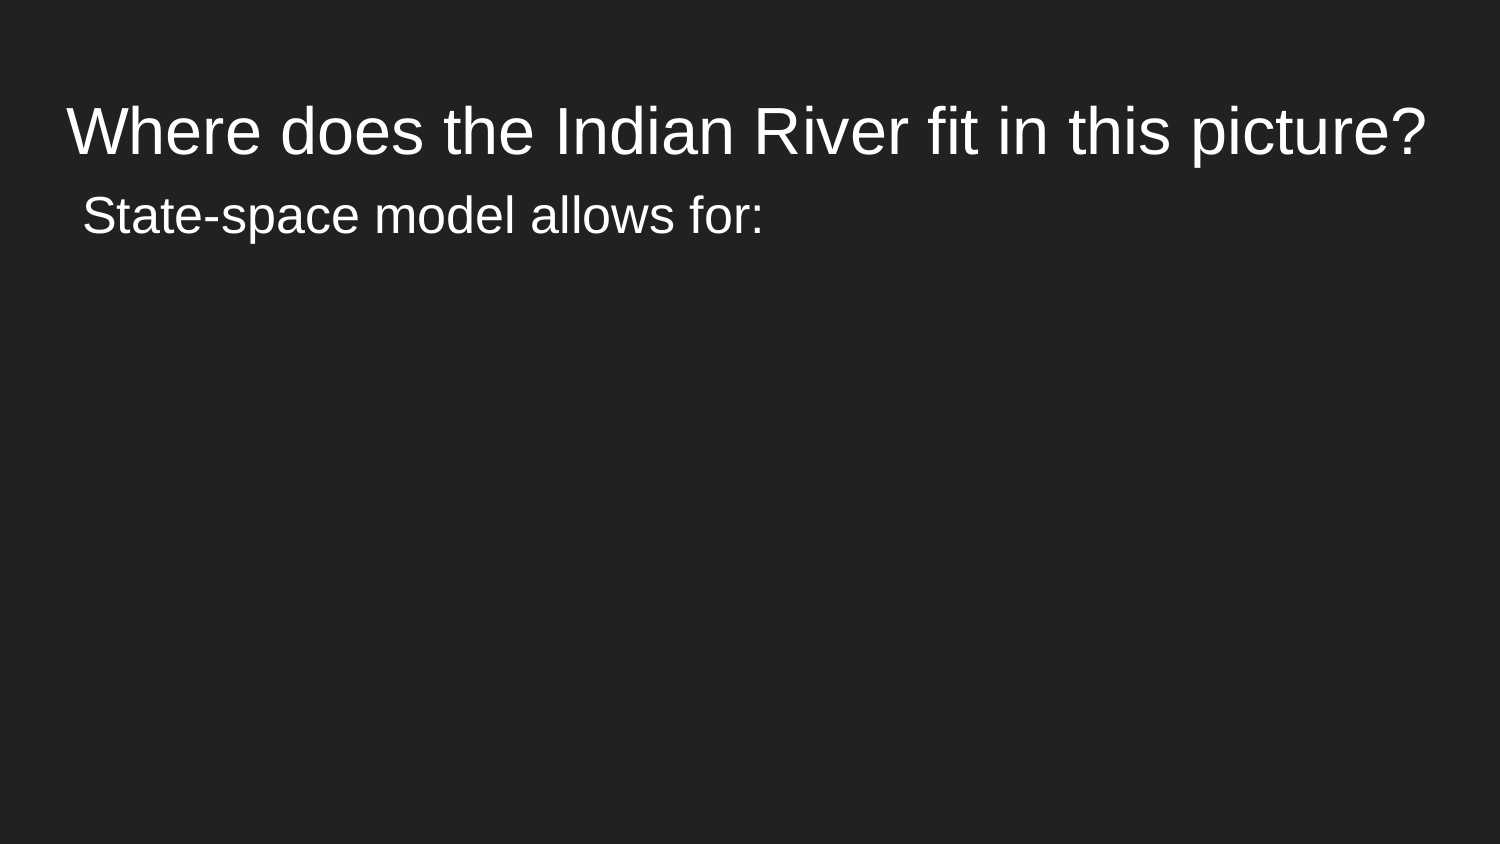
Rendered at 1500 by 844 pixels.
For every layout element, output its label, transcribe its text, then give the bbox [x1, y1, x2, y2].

title State-space model allows for: [67, 166, 1433, 261]
title Where does the Indian River fit in this picture? [51, 72, 1449, 167]
